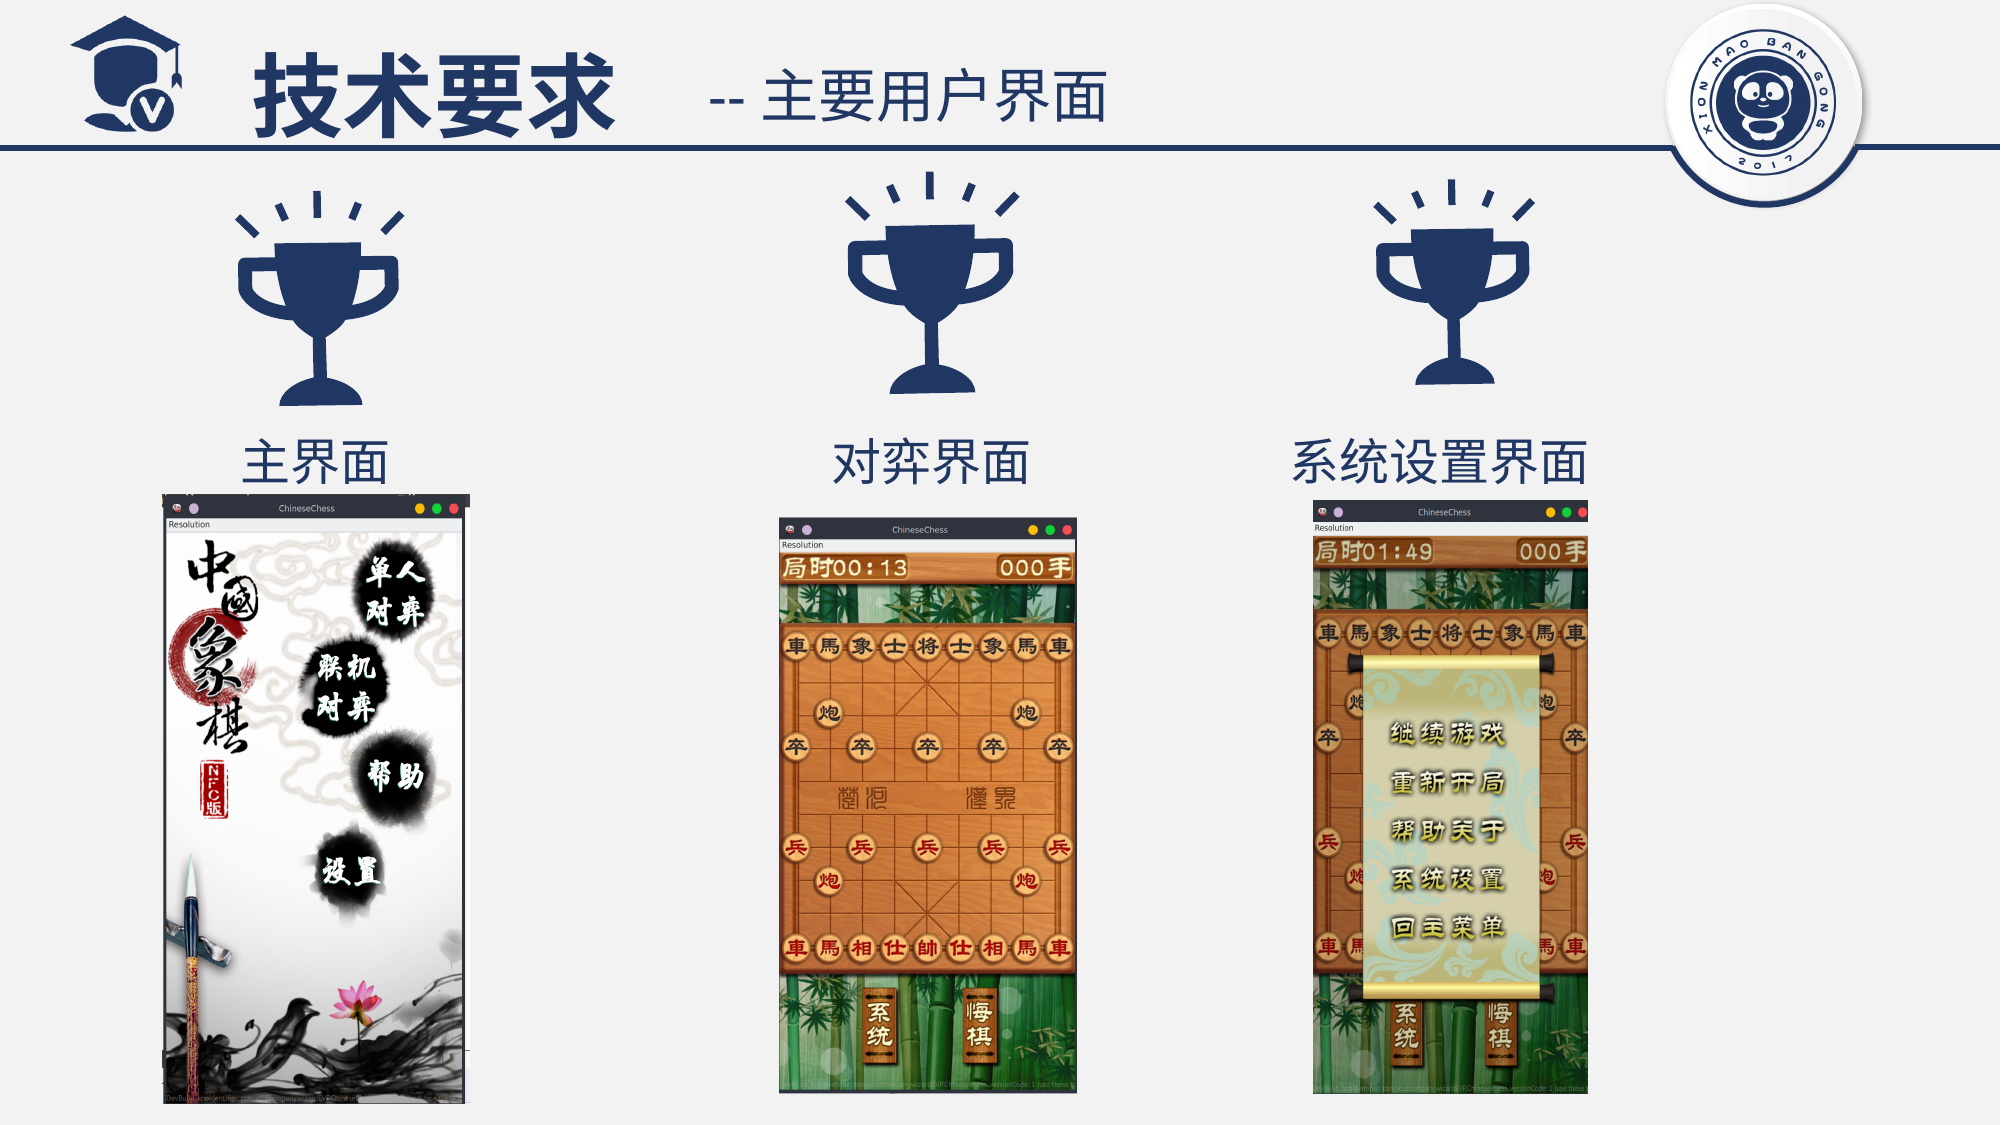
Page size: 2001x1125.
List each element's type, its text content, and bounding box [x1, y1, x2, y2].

text_box [961, 182, 976, 203]
picture [162, 494, 470, 1104]
picture [1685, 173, 1692, 180]
text_box [1481, 189, 1495, 208]
picture [1313, 500, 1588, 1094]
text_box [925, 171, 934, 200]
text_box 系统设置界面 [1271, 409, 1630, 500]
picture [1685, 24, 1842, 180]
text_box [1411, 190, 1425, 209]
text_box [1447, 179, 1456, 206]
text_box [994, 191, 1020, 217]
text_box [235, 214, 260, 239]
picture [61, 5, 189, 141]
text_box [1511, 198, 1536, 222]
text_box [886, 183, 901, 204]
text_box [845, 196, 871, 221]
text_box [313, 190, 322, 218]
text_box [1373, 201, 1397, 225]
text_box 技术要求 [161, 15, 892, 173]
text_box [274, 202, 289, 222]
text_box [238, 242, 399, 407]
text_box --主要用户界面 [892, 53, 1122, 135]
text_box 主界面 [222, 409, 409, 494]
text_box [380, 210, 405, 236]
text_box [847, 224, 1014, 395]
text_box 对弈界面 [813, 409, 1121, 500]
picture [778, 517, 1077, 1094]
text_box [1376, 228, 1530, 385]
text_box [348, 201, 362, 221]
